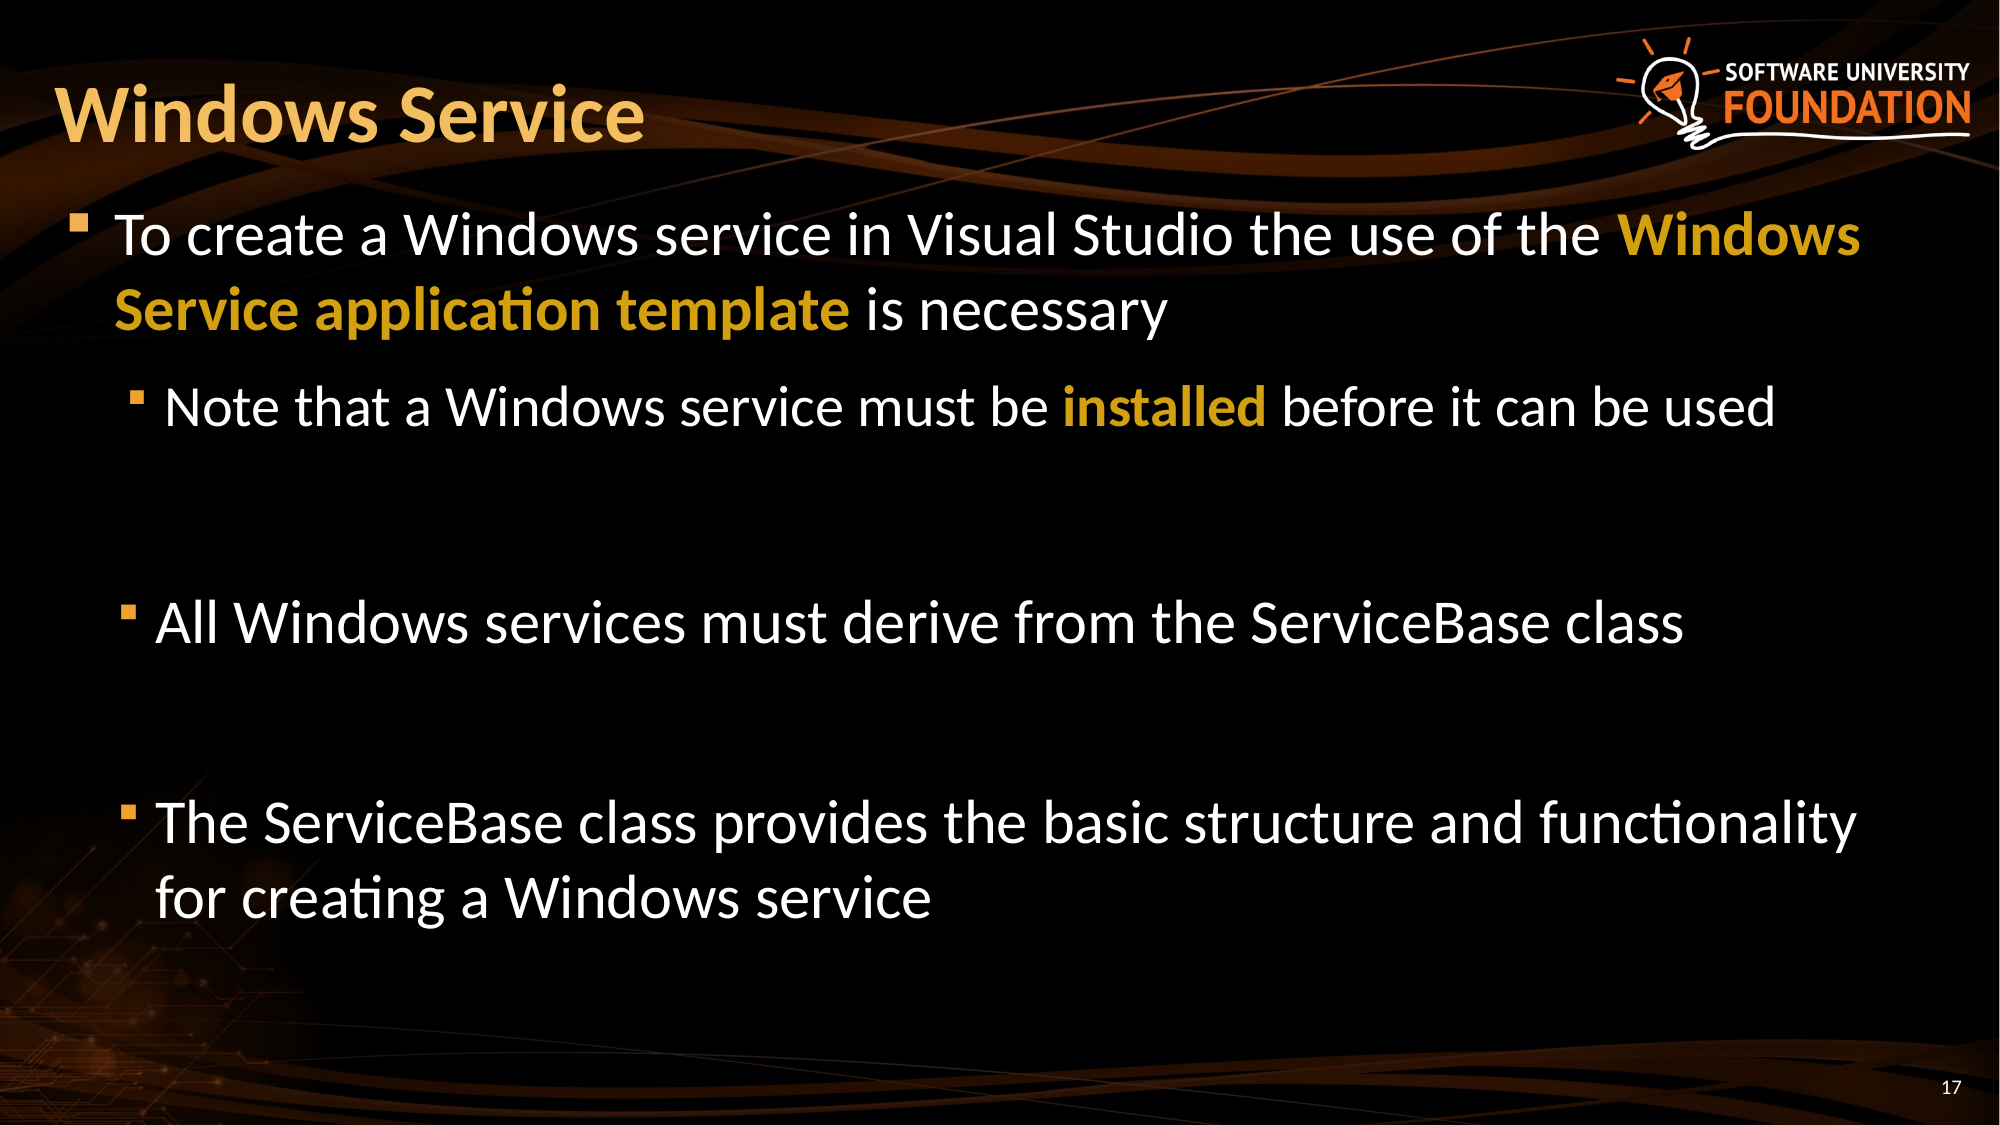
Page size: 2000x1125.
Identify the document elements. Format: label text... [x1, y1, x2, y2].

list To create a Windows service in Visual Studio the use of the Windows Service application template is necessary Note that a Windows service must be installed before it can be used [46, 187, 1947, 500]
text_box All Windows services must derive from the ServiceBase class The ServiceBase class provides the basic structure and functionality for creating a Windows service [37, 575, 1950, 1050]
picture [0, 0, 2000, 1125]
text_box Windows Service [37, 24, 1609, 208]
slide_number 17 [1897, 1070, 1968, 1103]
